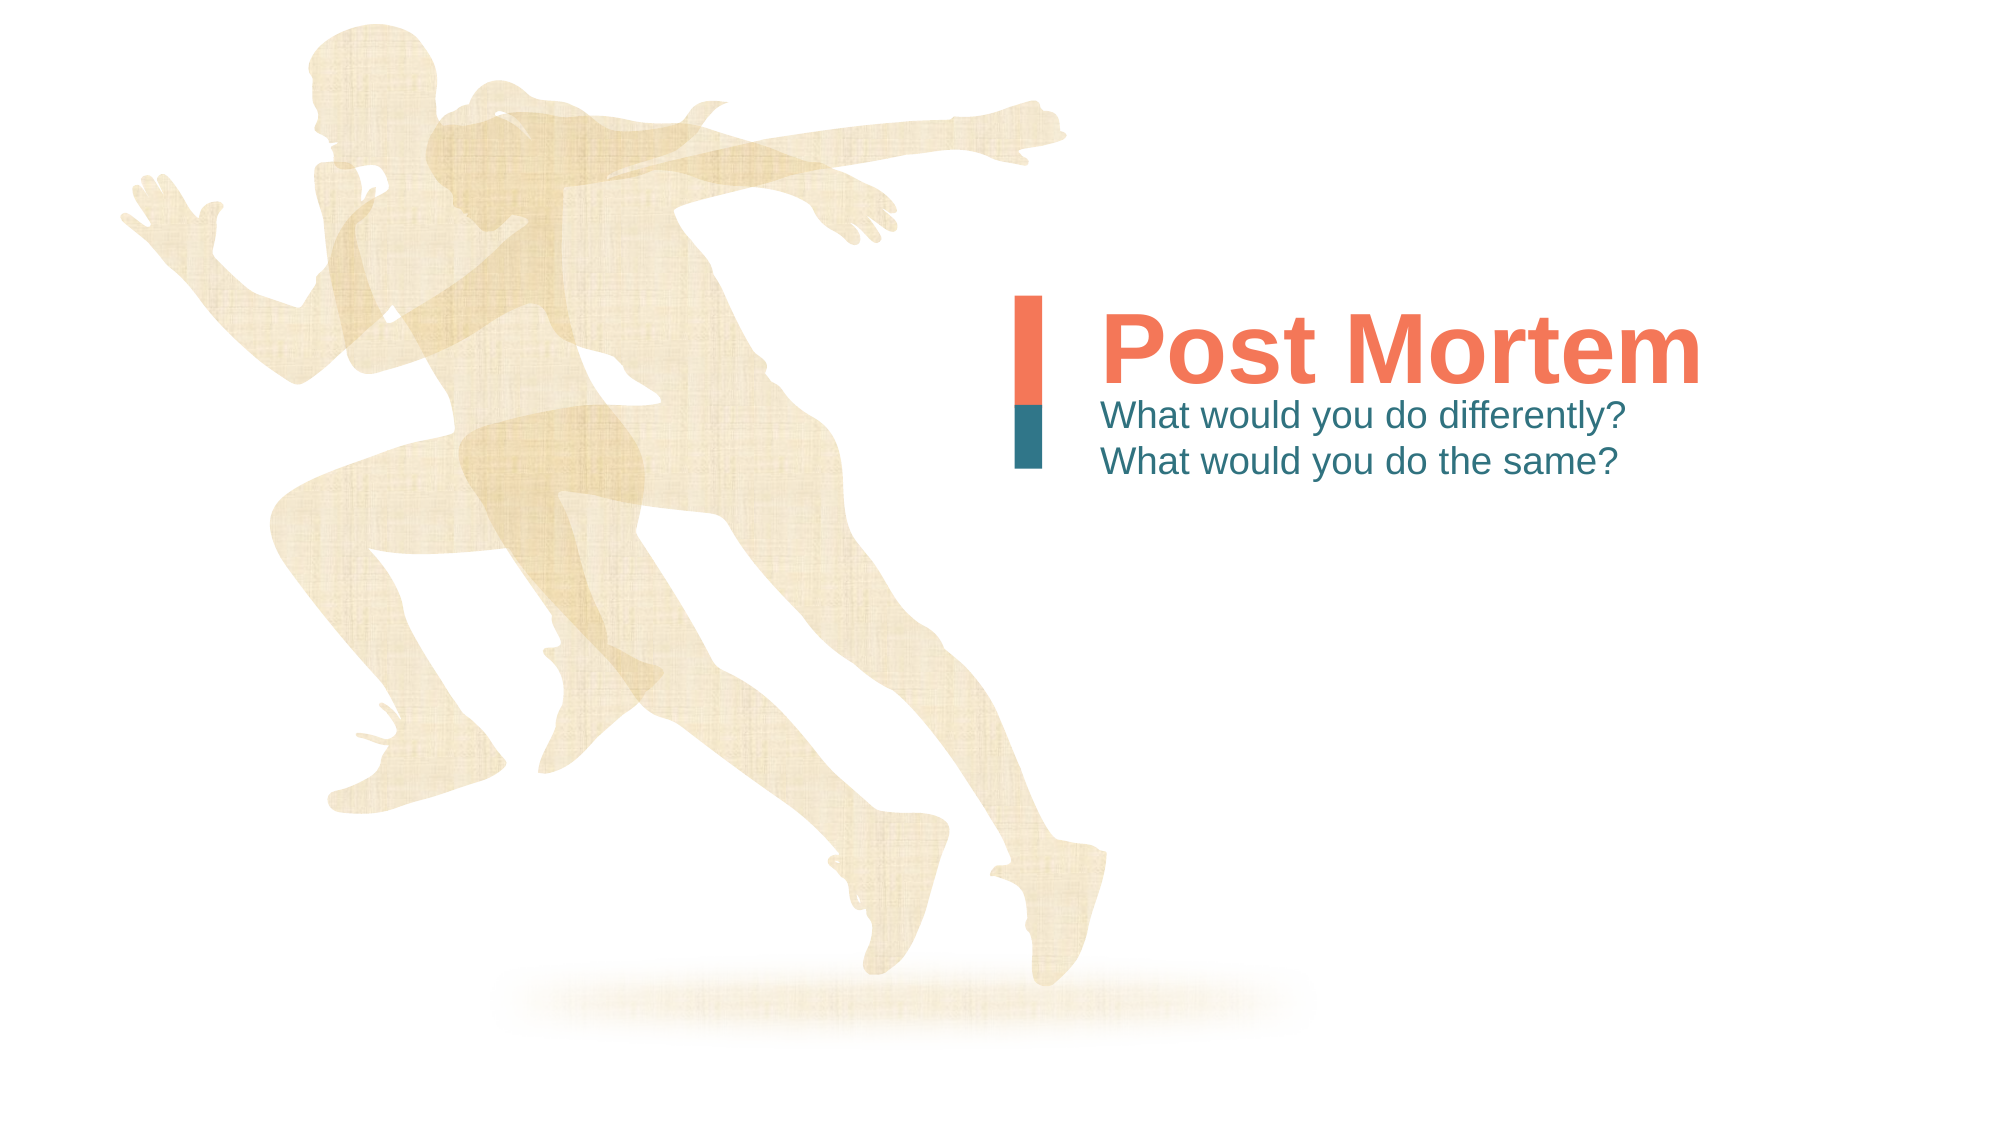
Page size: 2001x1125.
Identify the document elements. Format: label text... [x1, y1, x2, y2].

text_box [120, 24, 1466, 1050]
text_box Post Mortem [1466, 276, 2000, 412]
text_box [1014, 295, 1043, 469]
text_box What would you do differently? What would you do the same? [1466, 382, 1869, 490]
